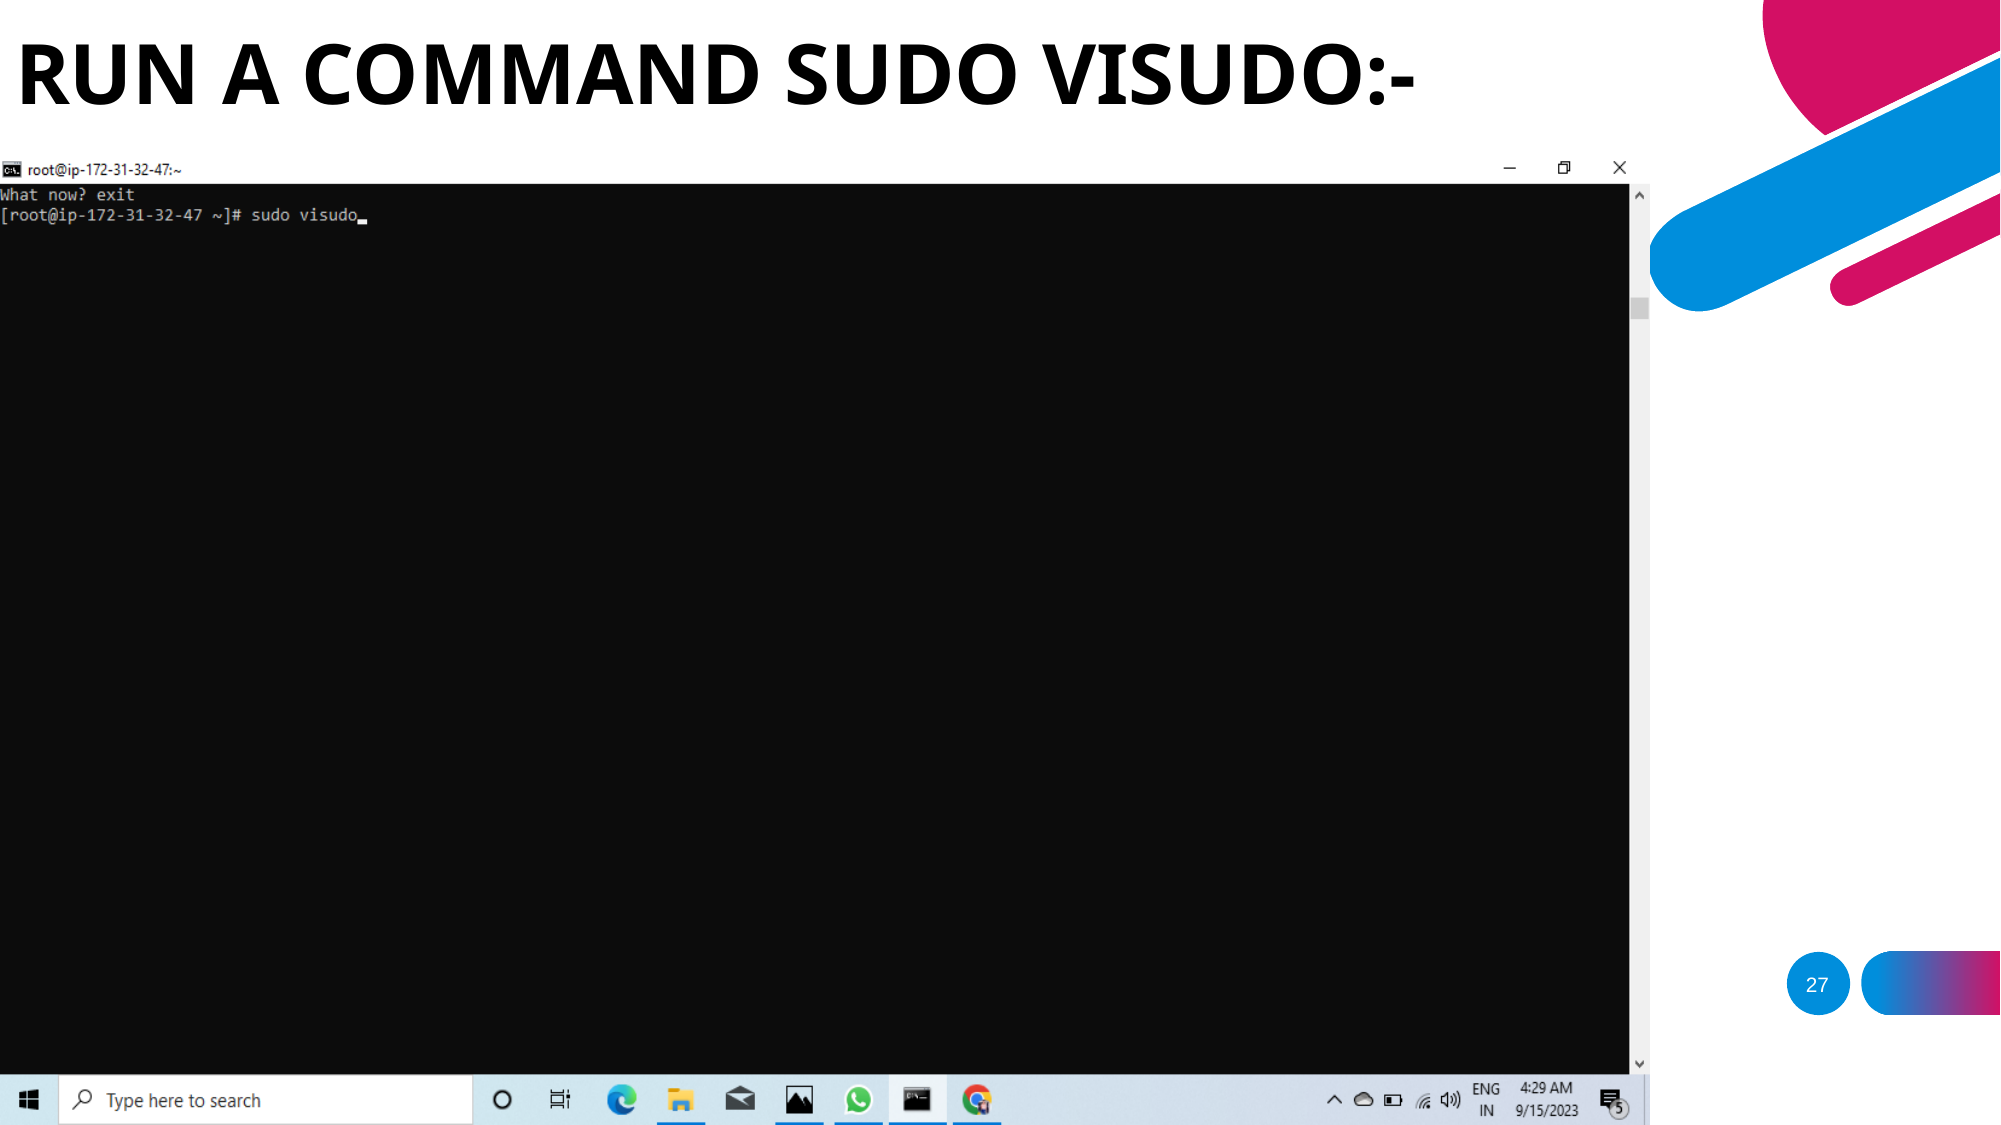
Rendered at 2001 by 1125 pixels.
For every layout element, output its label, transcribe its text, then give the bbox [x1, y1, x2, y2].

title RUN A COMMAND SUDO VISUDO:- [0, 0, 1485, 154]
picture [0, 154, 1650, 1125]
slide_number 27 [1772, 954, 1863, 1015]
